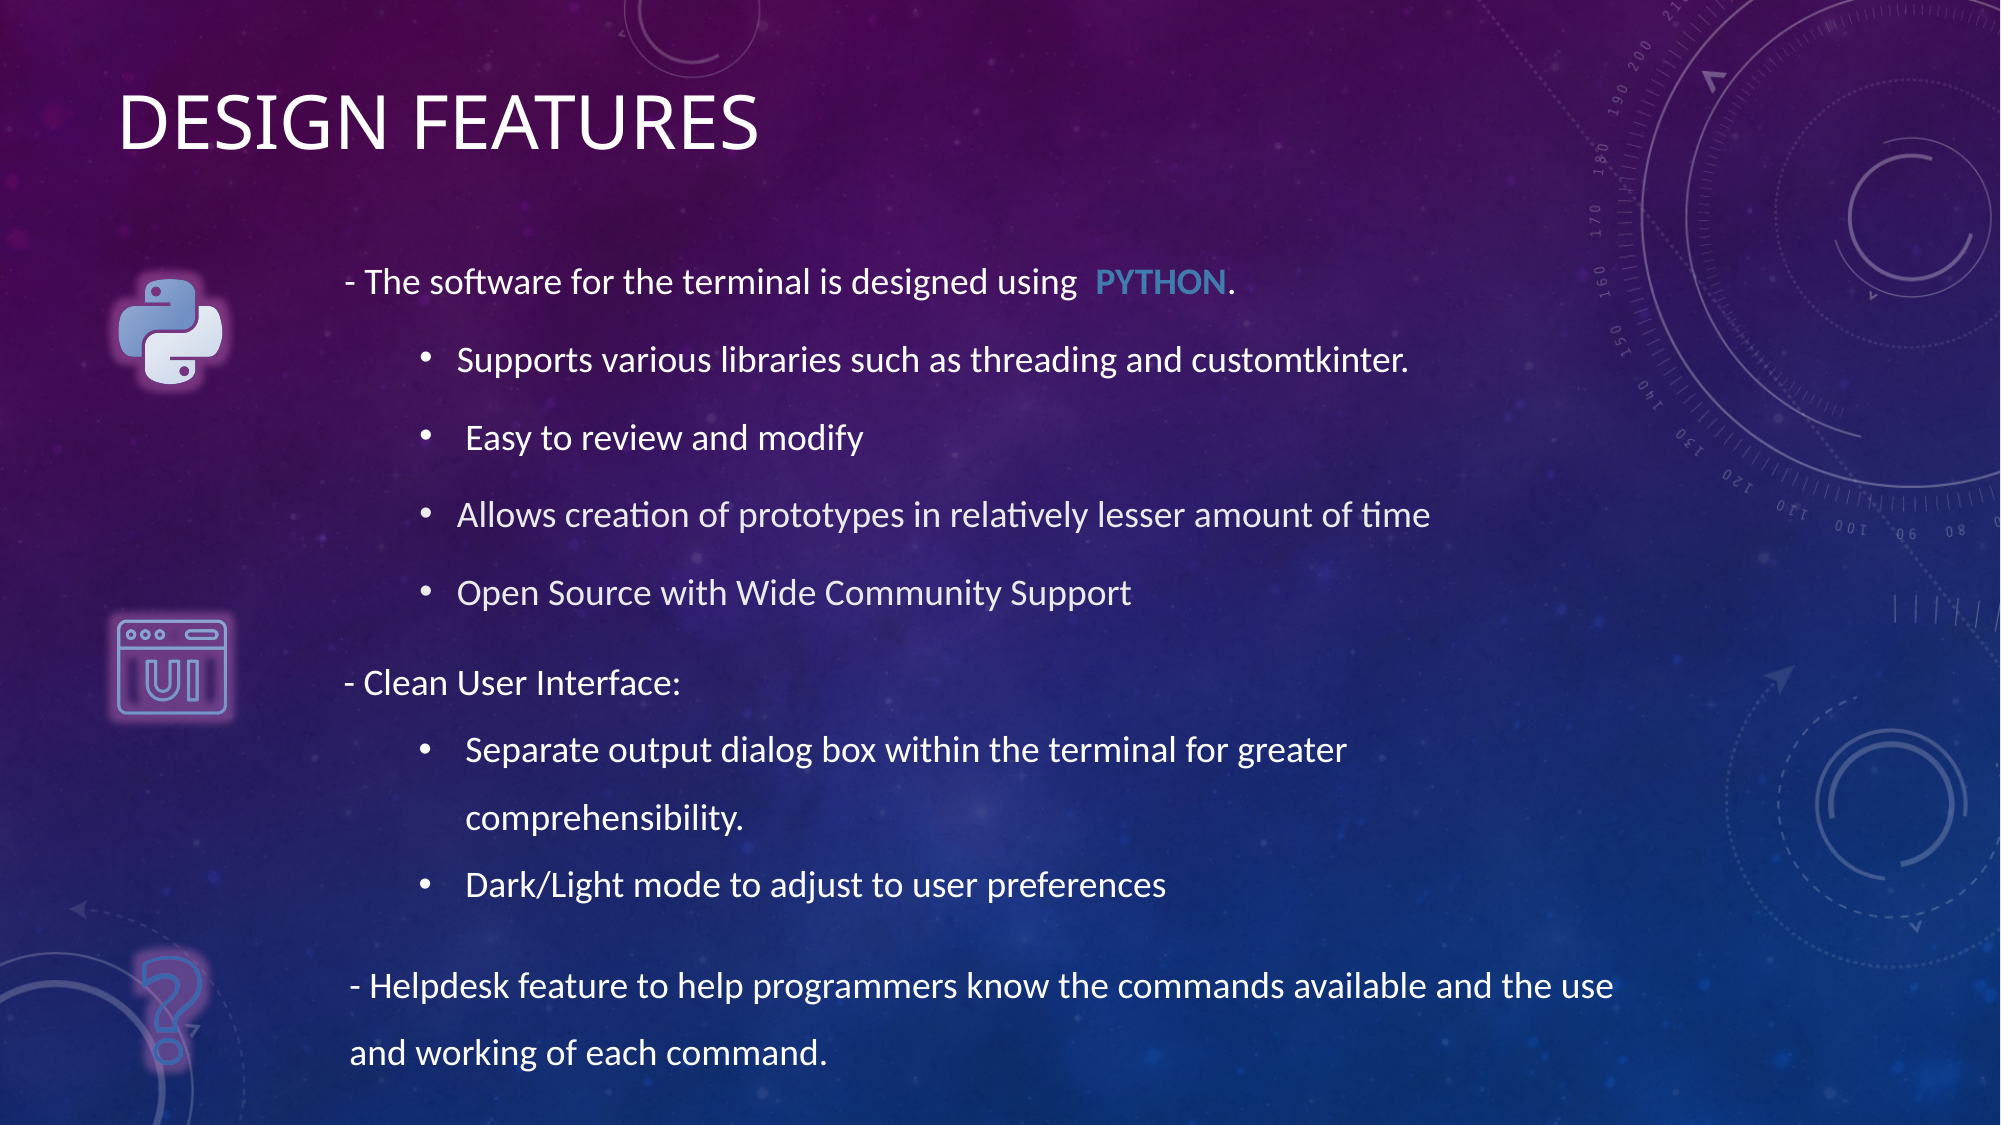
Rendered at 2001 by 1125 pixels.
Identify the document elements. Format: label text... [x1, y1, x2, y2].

text_box - Helpdesk feature to help programmers know the commands available and the use and working of each command. [334, 930, 1666, 1081]
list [118, 278, 227, 388]
text_box - The software for the terminal is designed using PYTHON. Supports various libraries such as threading and customtkinter. Easy to review and modify Allows creation of prototypes in relatively lesser amount of time Open Source with Wide Community Support [344, 234, 1610, 636]
text_box - Clean User Interface: Separate output dialog box within the terminal for greater comprehensibility. Dark/Light mode to adjust to user preferences [328, 628, 1551, 913]
title Design features [101, 0, 1764, 239]
picture [0, 0, 2001, 1125]
